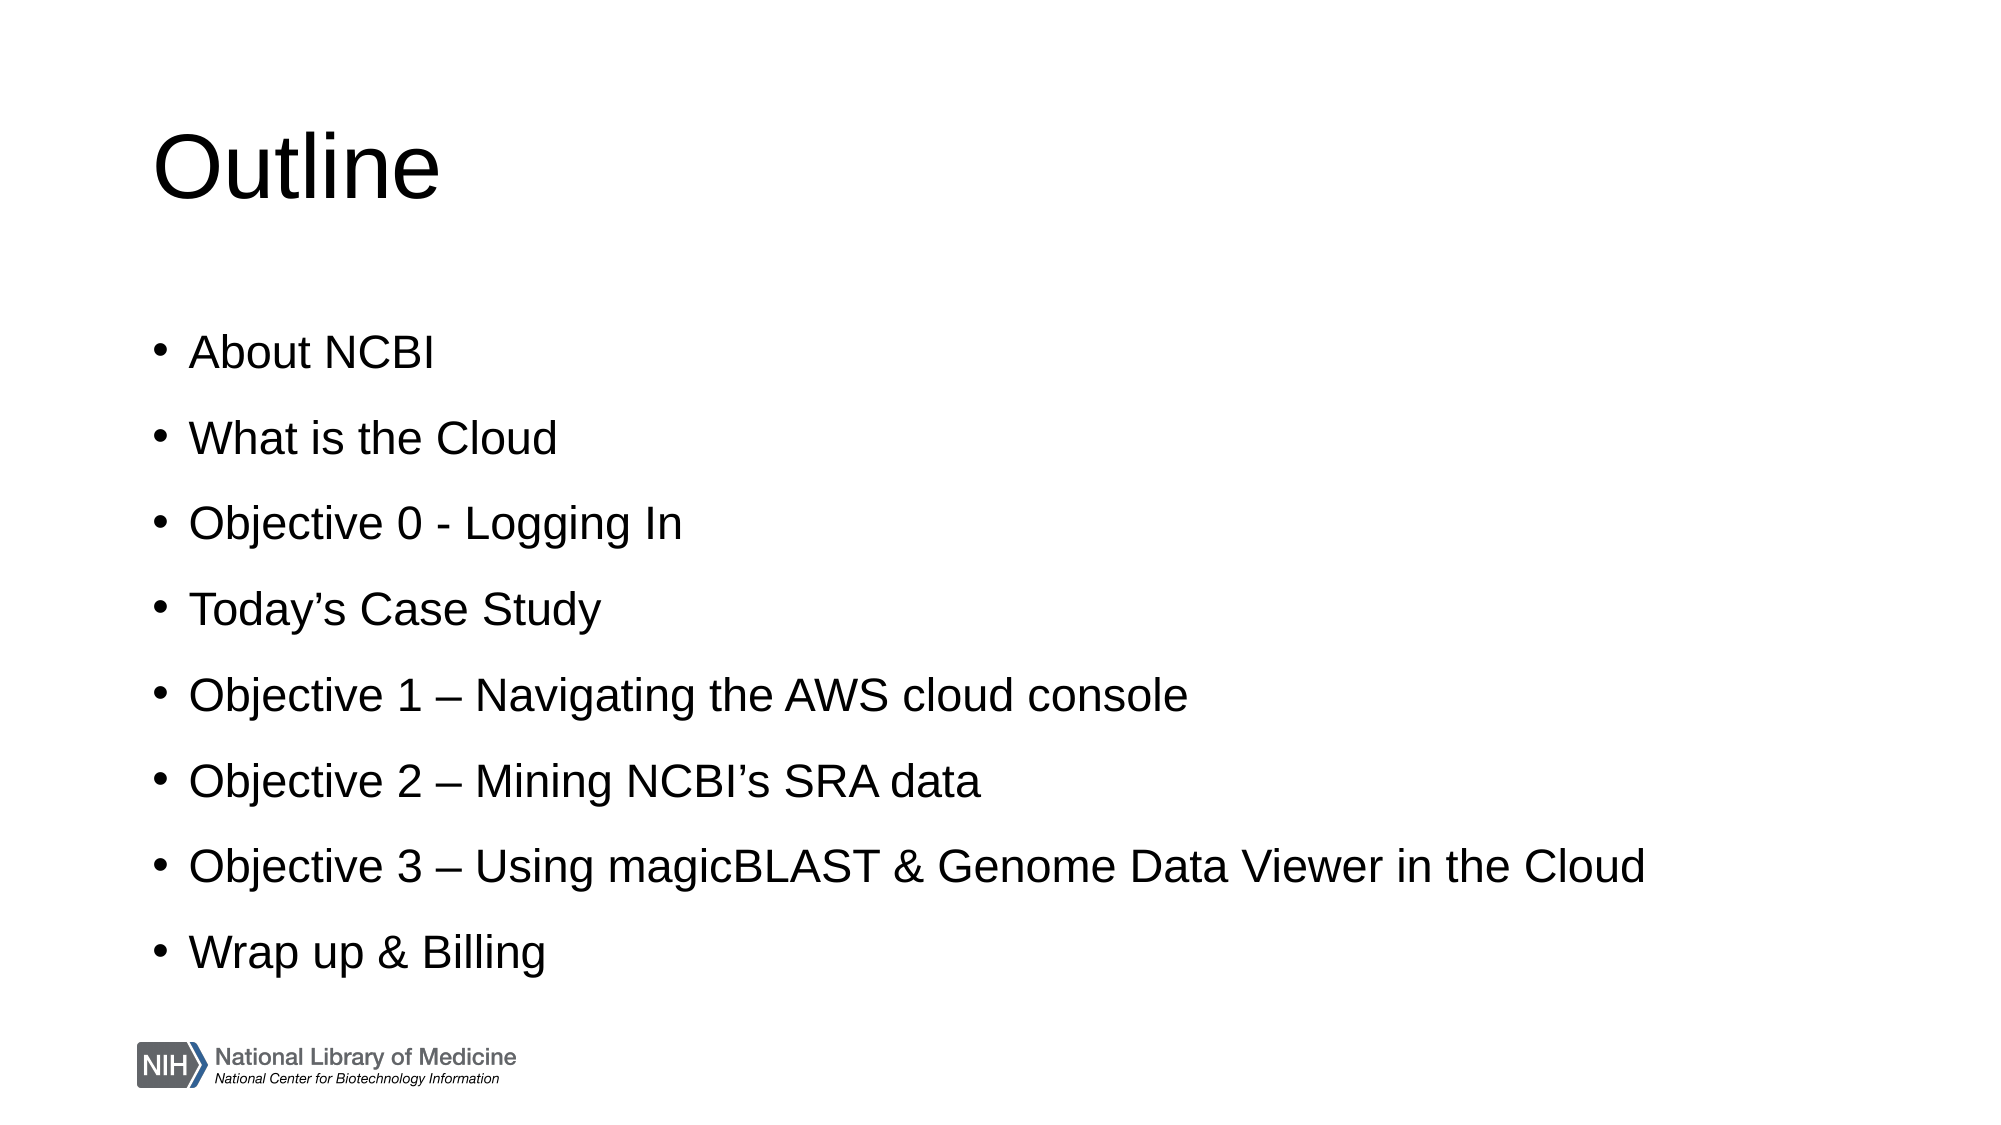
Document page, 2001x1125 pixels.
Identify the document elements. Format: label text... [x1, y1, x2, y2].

list About NCBI What is the Cloud Objective 0 - Logging In Today’s Case Study Objective 1 – Navigating the AWS cloud console Objective 2 – Mining NCBI’s SRA data Objective 3 – Using magicBLAST & Genome Data Viewer in the Cloud Wrap up & Billing [137, 299, 1863, 988]
picture [137, 1042, 516, 1088]
title Outline [137, 59, 1863, 278]
